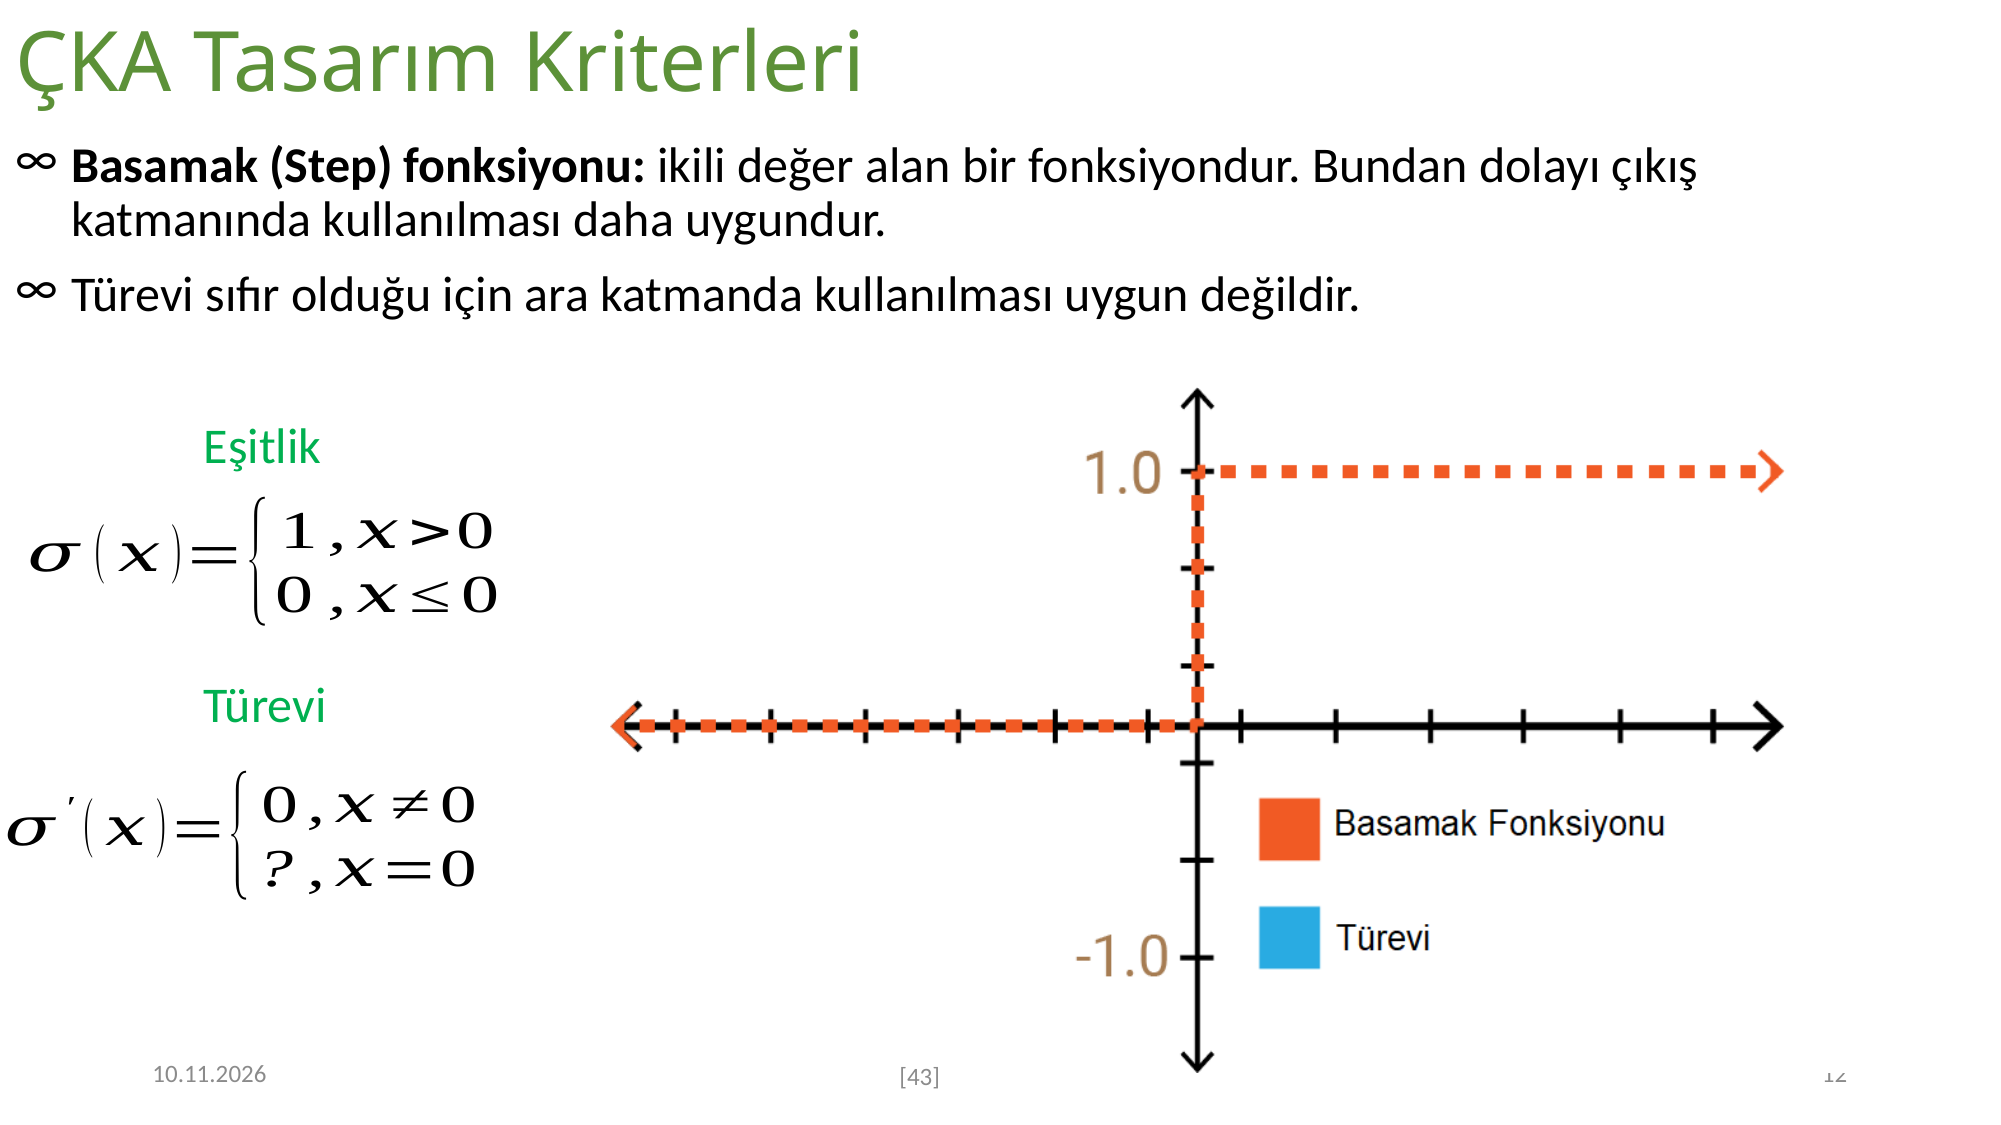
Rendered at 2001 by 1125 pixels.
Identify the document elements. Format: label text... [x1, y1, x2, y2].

text_box Eşitlik [188, 413, 346, 482]
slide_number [137, 1042, 588, 1103]
slide_number 12 [1412, 1073, 1863, 1103]
title ÇKA Tasarım Kriterleri [0, 0, 1346, 117]
text_box Türevi [188, 672, 346, 741]
text_box Basamak (Step) fonksiyonu: ikili değer alan bir fonksiyondur. Bundan dolayı çıkış katmanında kullanılması daha uygundur. Türevi sıfır olduğu için ara katmanda kullanılması uygun değildir. [0, 131, 1943, 270]
picture [444, 387, 2000, 1073]
text_box [43] [884, 1073, 1086, 1106]
